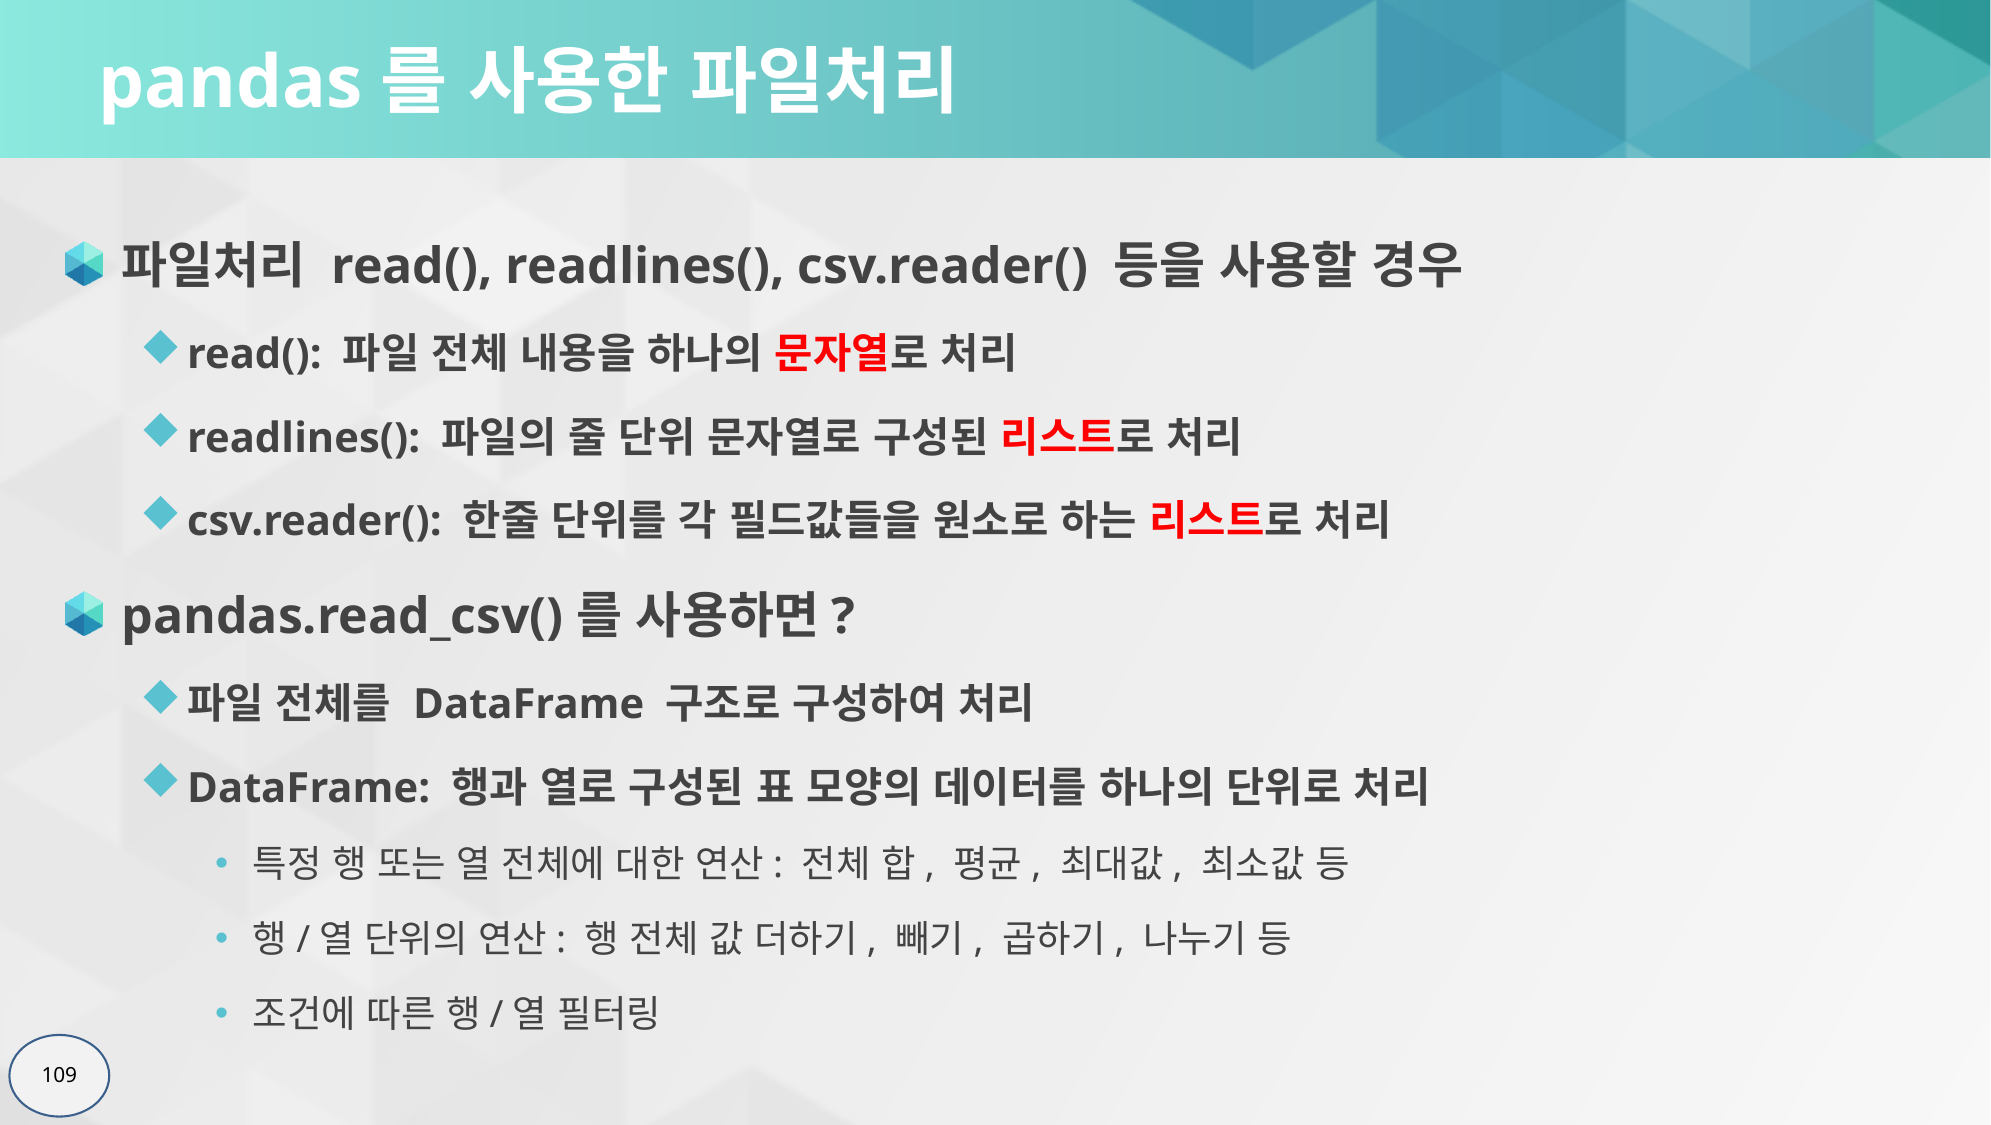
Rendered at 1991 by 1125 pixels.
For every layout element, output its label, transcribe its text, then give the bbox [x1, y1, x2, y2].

list 파일처리 read(), readlines(), csv.reader() 등을 사용할 경우 read(): 파일 전체 내용을 하나의 문자열로 처리 readlines(): 파일의 줄 단위 문자열로 구성된 리스트로 처리 csv.reader(): 한줄 단위를 각 필드값들을 원소로 하는 리스트로 처리 pandas.read_csv()를 사용하면? 파일 전체를 DataFrame 구조로 구성하여 처리 DataFrame: 행과 열로 구성된 표 모양의 데이터를 하나의 단위로 처리 특정 행 또는 열 전체에 대한 연산: 전체 합, 평균, 최대값, 최소값 등 행/열 단위의 연산: 행 전체 값 더하기, 빼기, 곱하기, 나누기 등 조건에 따른 행/열 필터링 [50, 196, 1929, 1079]
title pandas를 사용한 파일처리 [83, 0, 1681, 158]
picture [0, 0, 1991, 1125]
